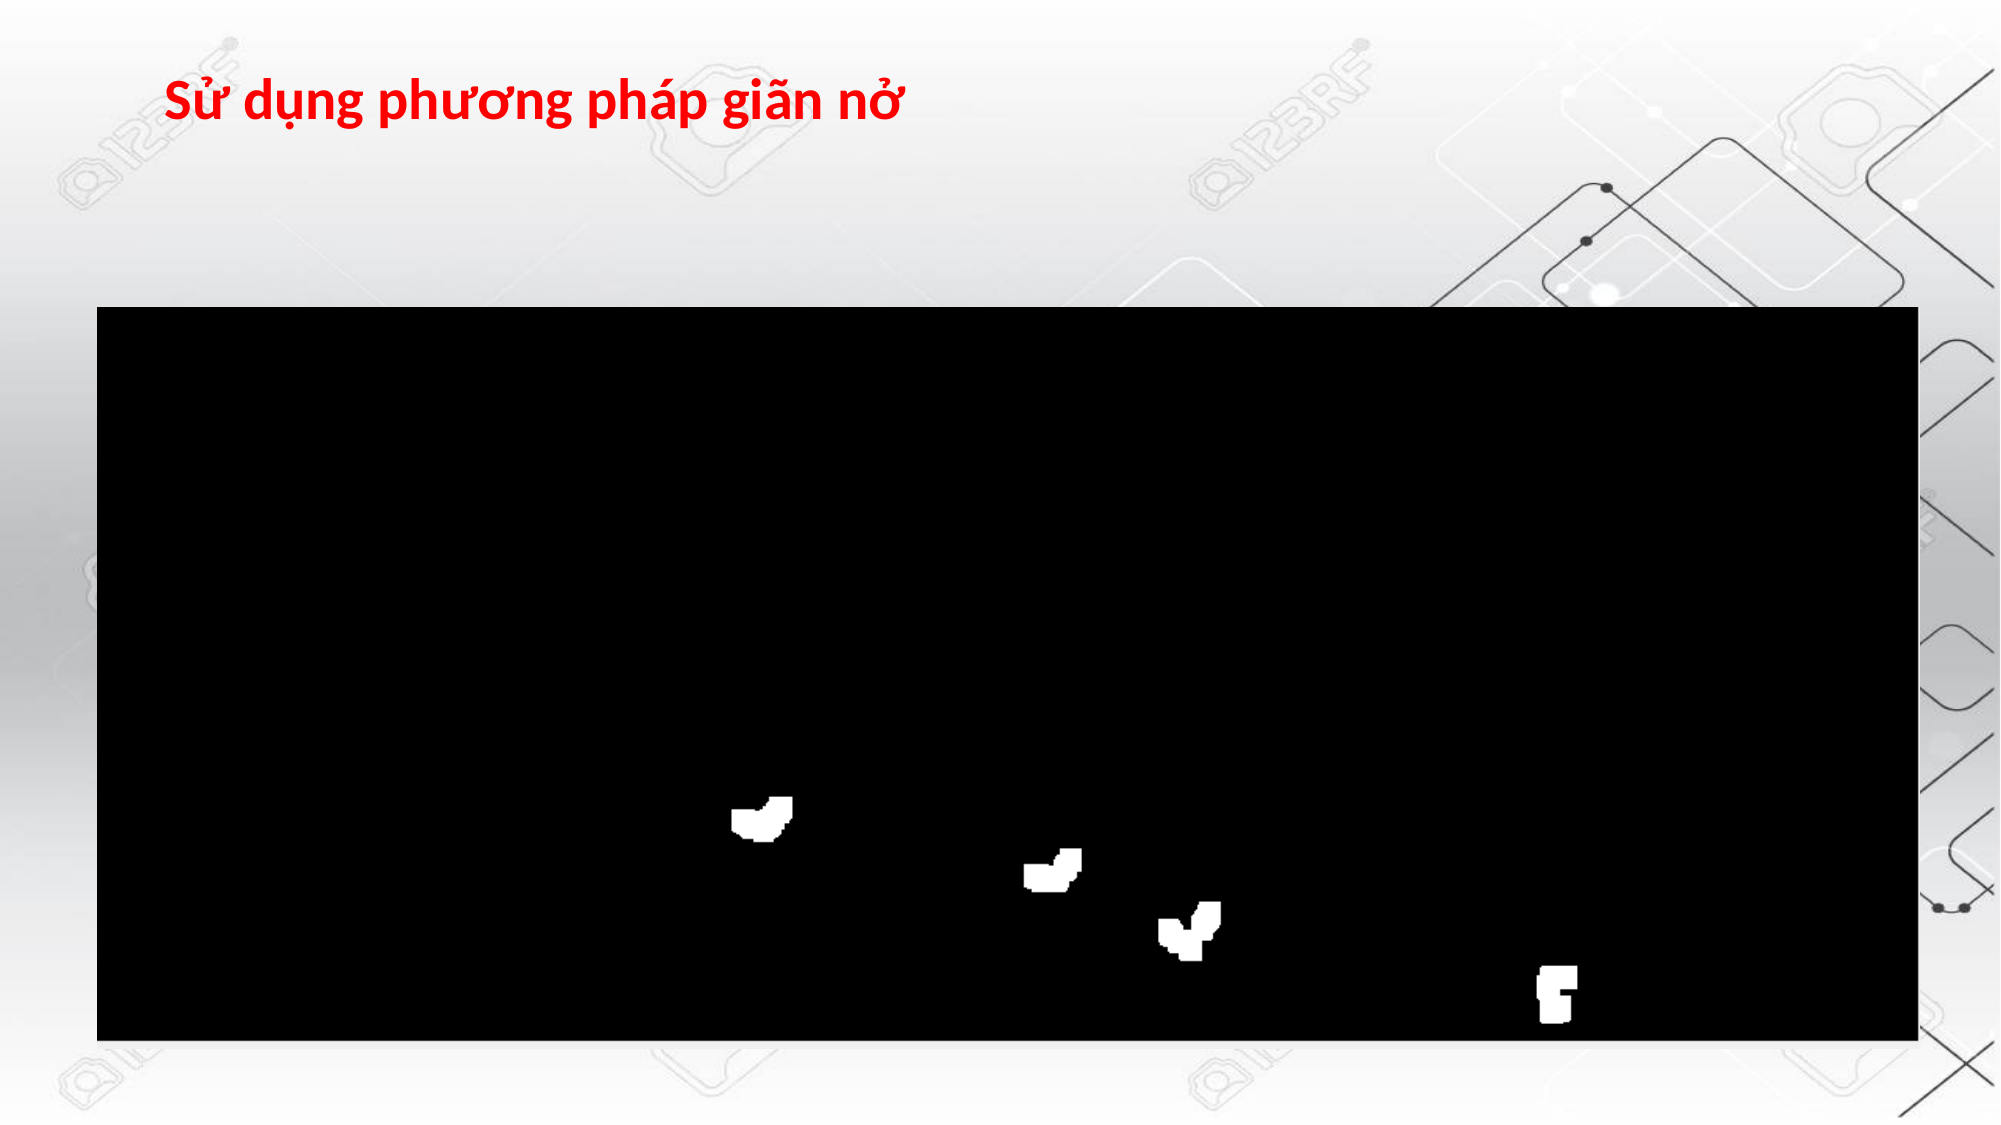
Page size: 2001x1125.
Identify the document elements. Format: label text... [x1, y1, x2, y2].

picture [0, 0, 2001, 1125]
text_box Sử dụng phương pháp giãn nở [150, 53, 1130, 139]
